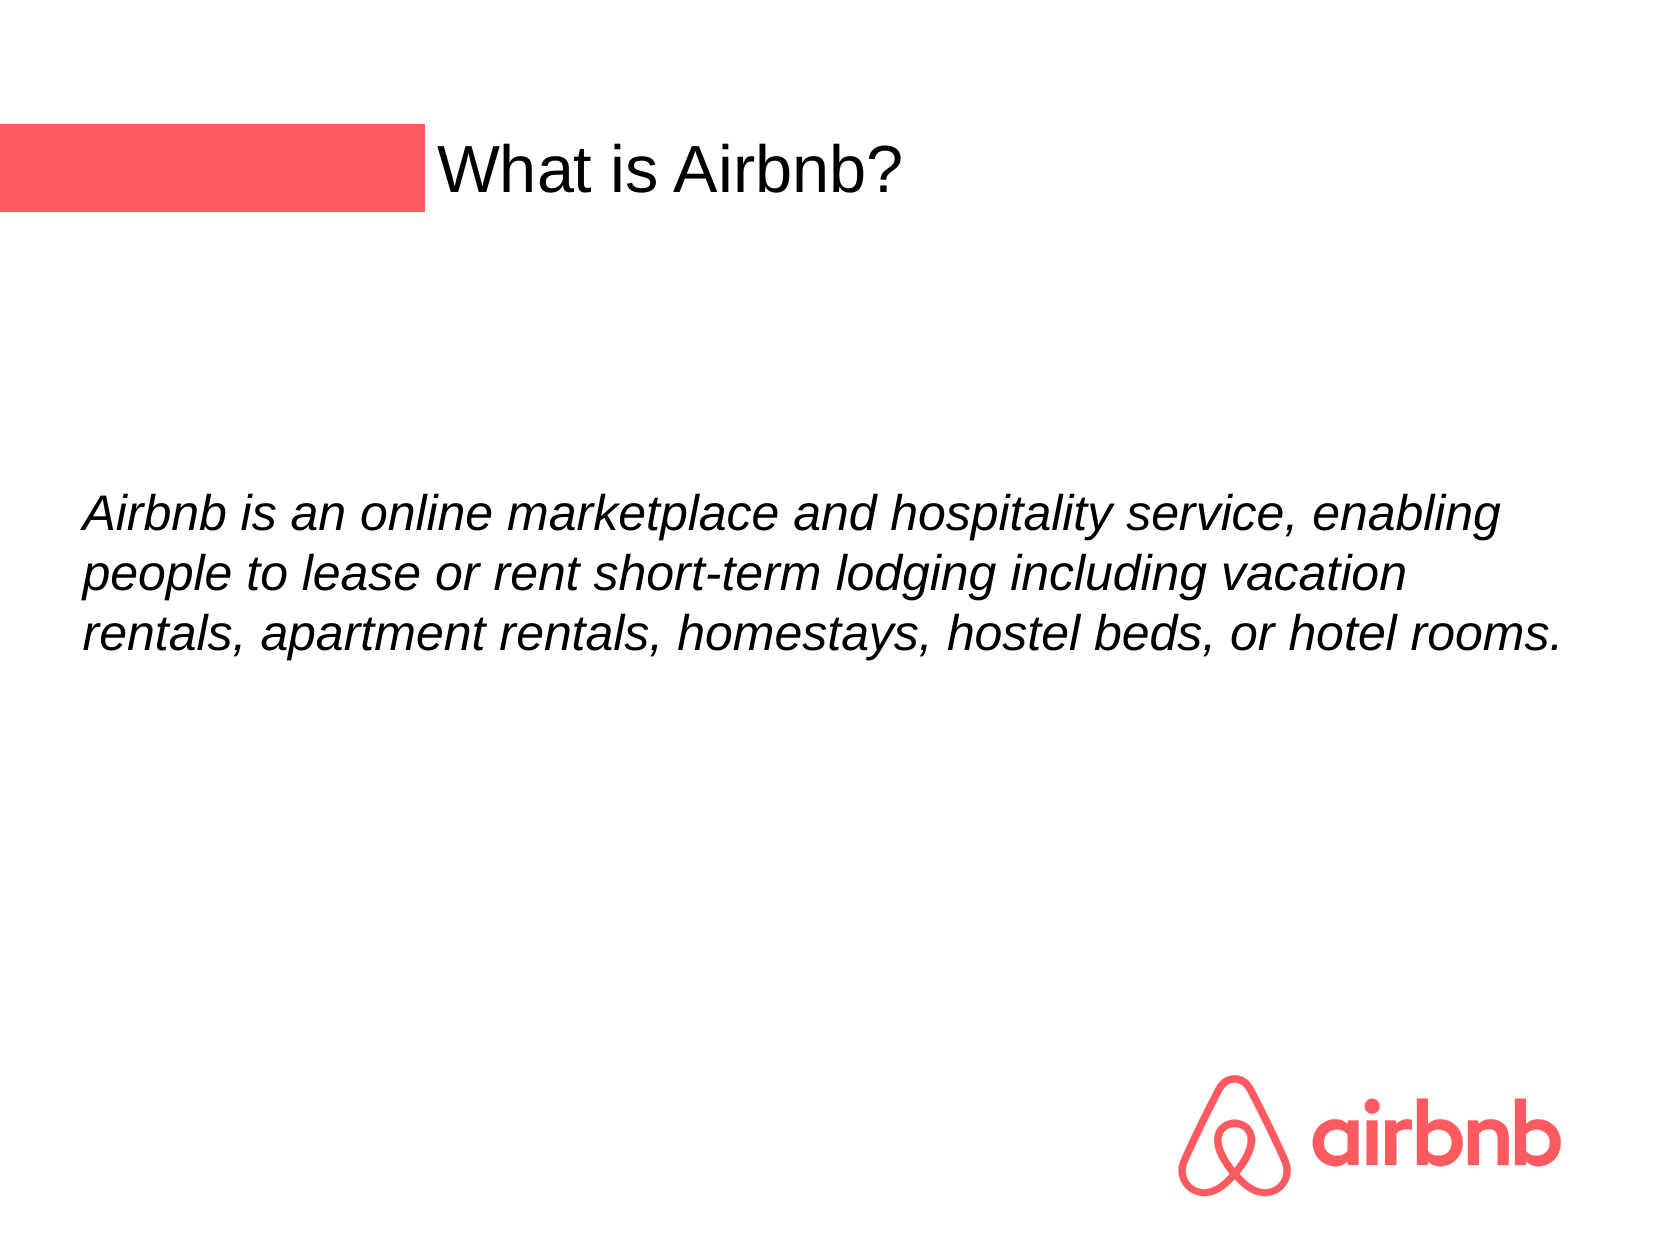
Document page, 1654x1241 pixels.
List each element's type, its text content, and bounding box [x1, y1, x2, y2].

text_box Airbnb is an online marketplace and hospitality service, enabling people to lease or rent short-term lodging including vacation rentals, apartment rentals, homestays, hostel beds, or hotel rooms. [82, 290, 1571, 1010]
picture [1168, 1066, 1572, 1201]
text_box What is Airbnb? [437, 118, 1229, 213]
text_box [0, 123, 426, 213]
